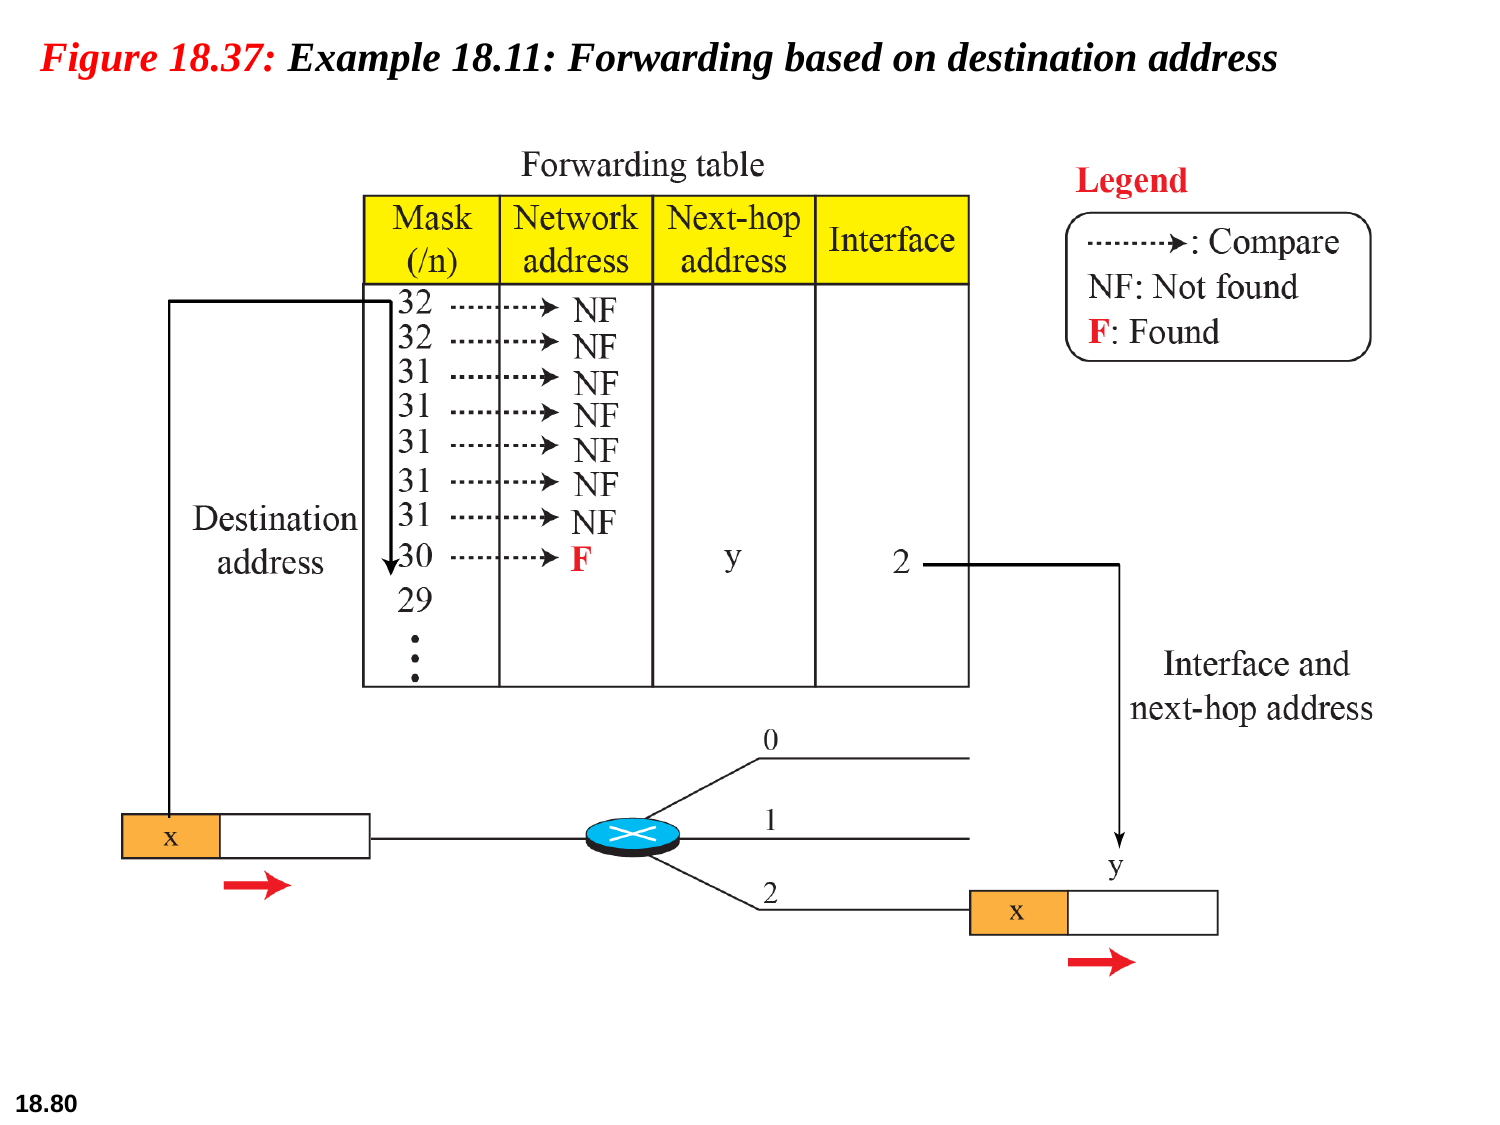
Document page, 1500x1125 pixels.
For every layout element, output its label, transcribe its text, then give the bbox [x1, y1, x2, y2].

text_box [922, 563, 1382, 849]
text_box Figure 18.37: Example 18.11: Forwarding based on destination address [24, 22, 1463, 87]
picture [1065, 162, 1372, 362]
text_box 18.80 [0, 1049, 313, 1125]
picture [121, 724, 1219, 977]
picture [362, 146, 970, 688]
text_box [167, 299, 401, 819]
